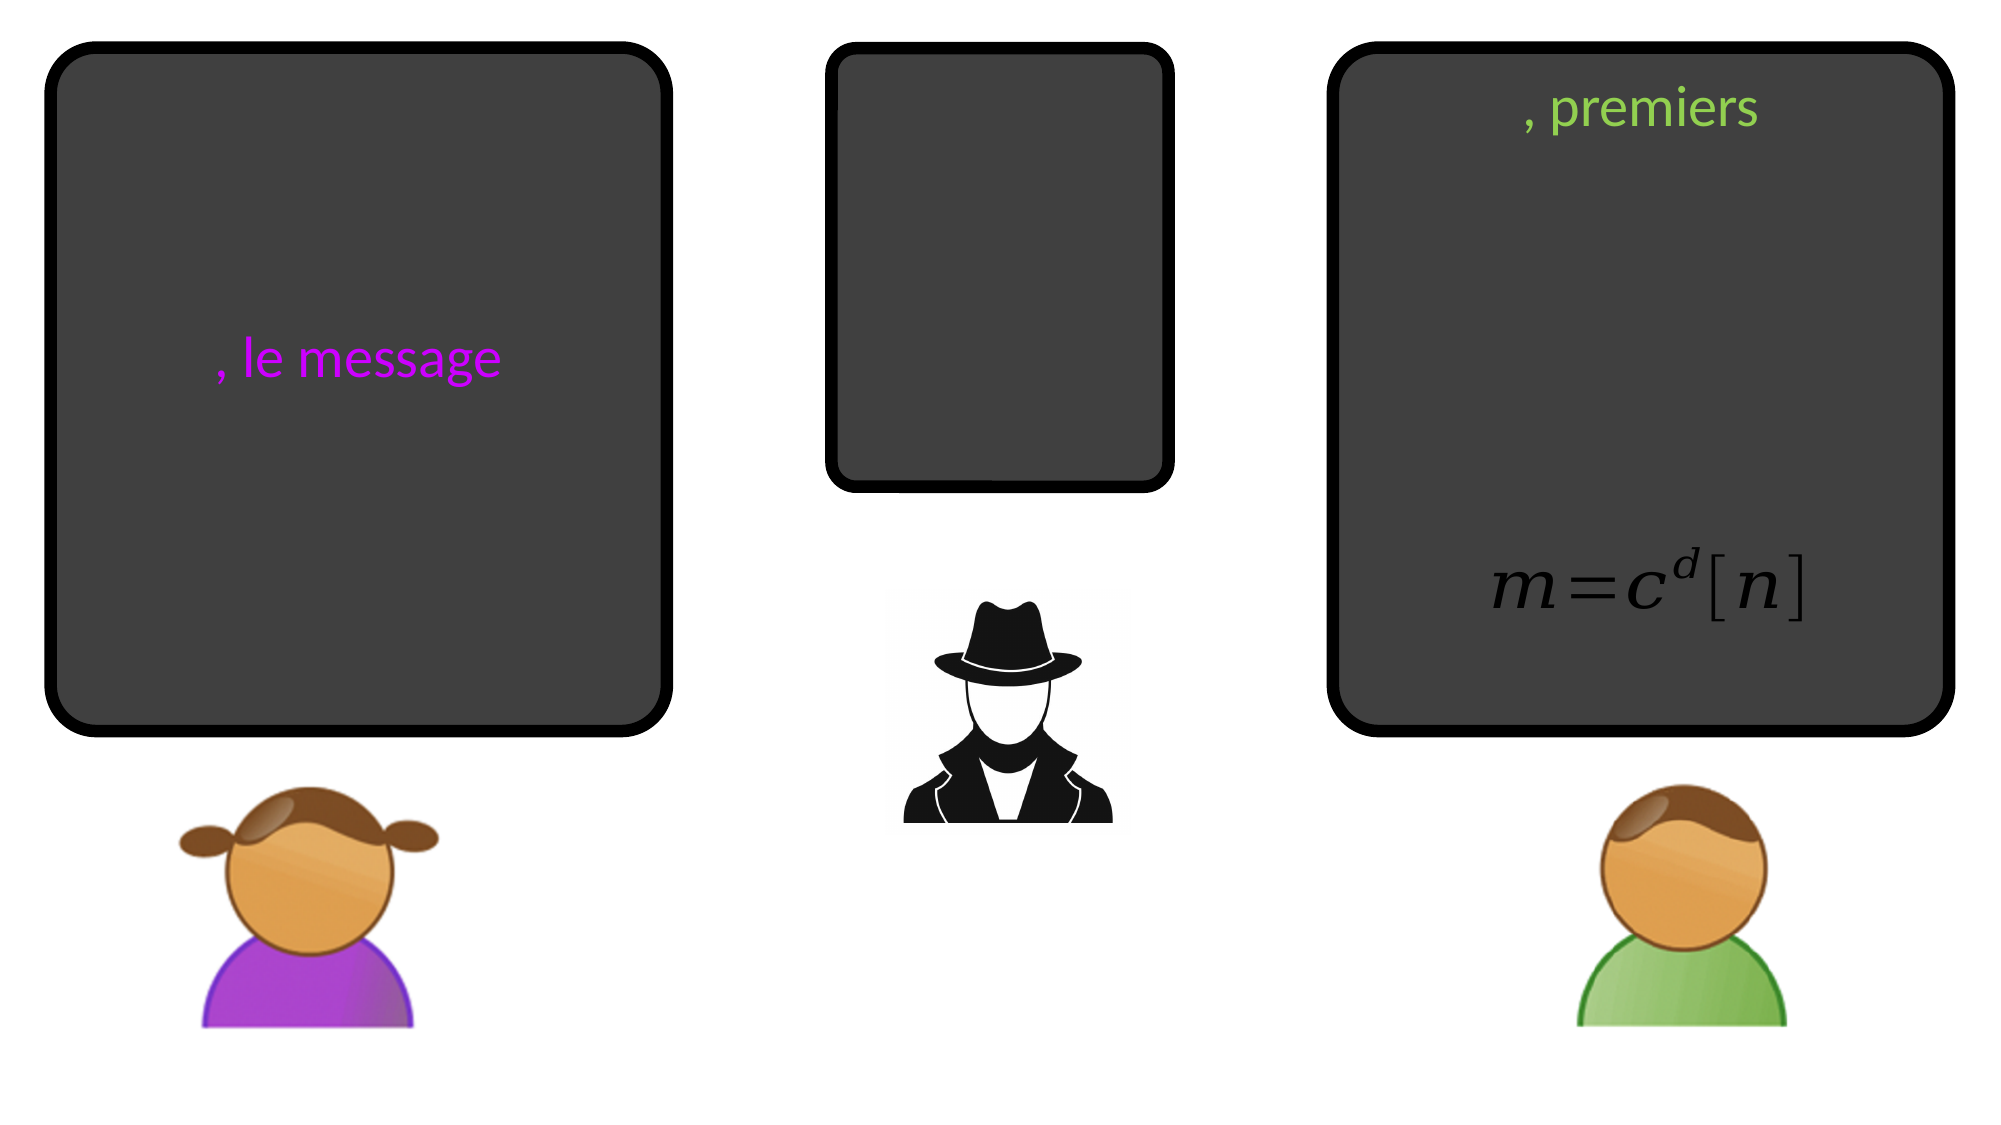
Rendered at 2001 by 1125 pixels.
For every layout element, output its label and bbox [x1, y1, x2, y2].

picture [885, 589, 1131, 835]
picture [177, 785, 442, 1031]
picture [1575, 783, 1788, 1029]
